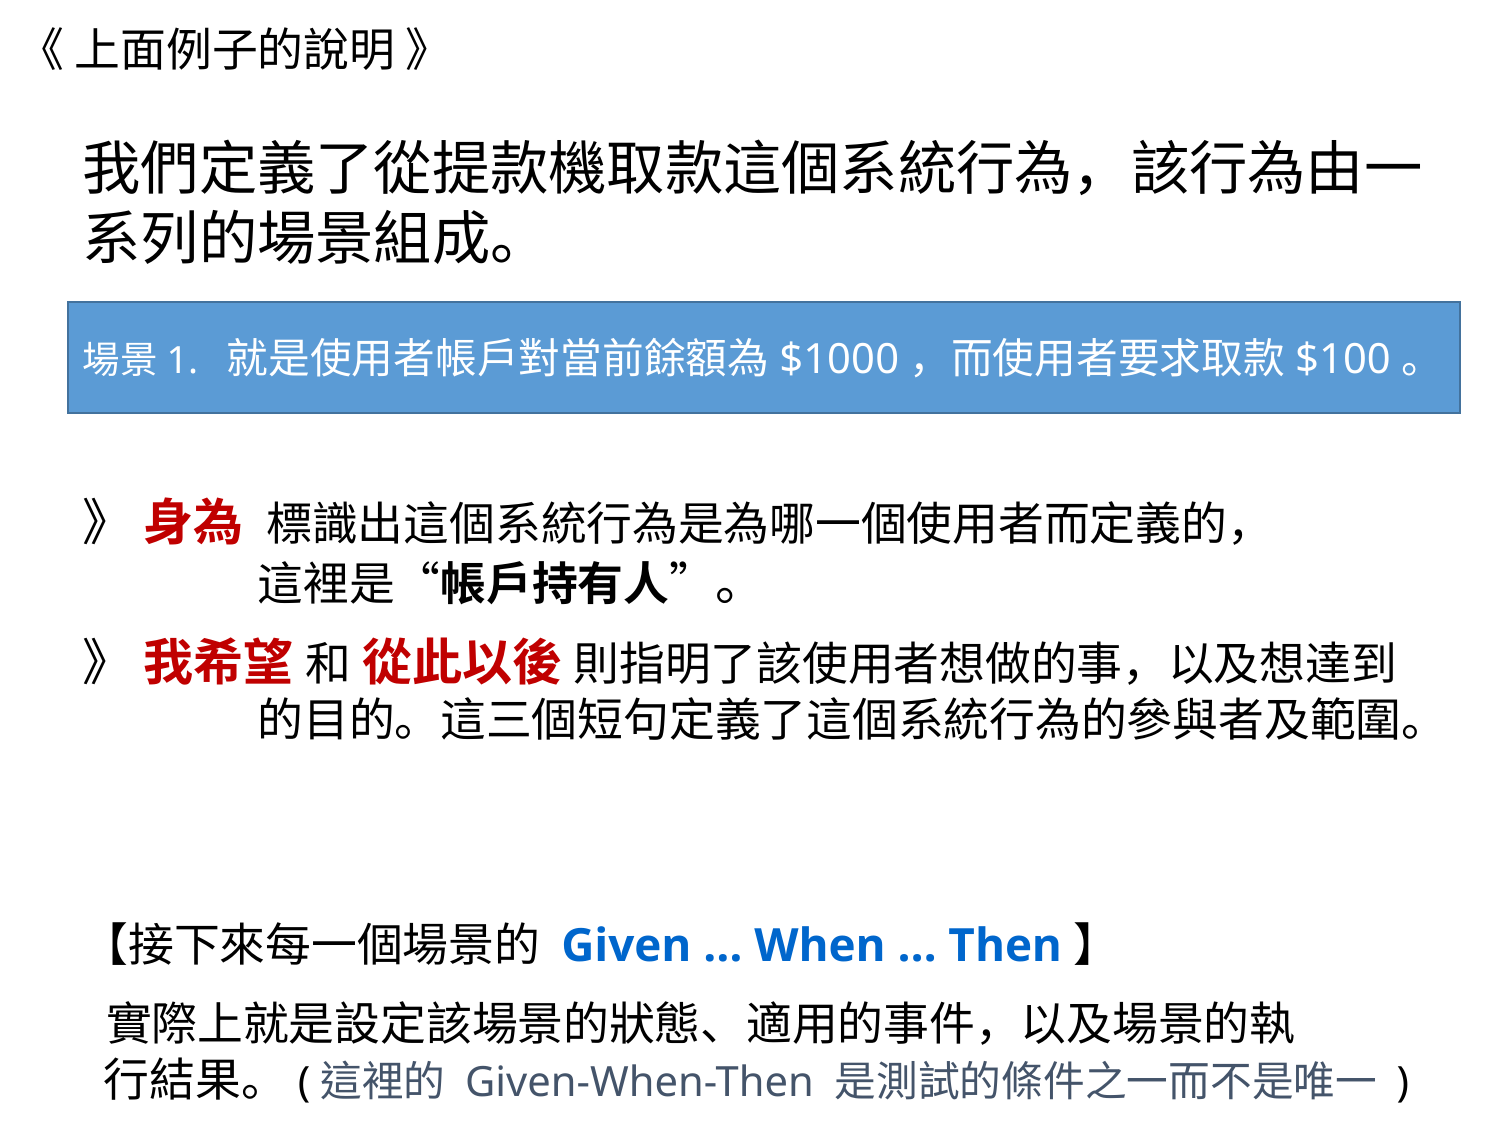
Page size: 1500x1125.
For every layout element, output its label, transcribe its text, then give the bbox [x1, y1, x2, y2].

text_box 我們定義了從提款機取款這個系統行為，該行為由一系列的場景組成。 》 身為 標識出這個系統行為是為哪一個使用者而定義的， 這裡是“帳戶持有人”。 》 我希望 和 從此以後 則指明了該使用者想做的事，以及想達到 的目的。這三個短句定義了這個系統行為的參與者及範圍。 【接下來每一個場景的 Given … When … Then】 實際上就是設定該場景的狀態、適用的事件，以及場景的執 行結果。(這裡的 Given-When-Then 是測試的條件之一而不是唯一 ) [67, 123, 1461, 301]
text_box 我們定義了從提款機取款這個系統行為，該行為由一系列的場景組成。 》 身為 標識出這個系統行為是為哪一個使用者而定義的， 這裡是“帳戶持有人”。 》 我希望 和 從此以後 則指明了該使用者想做的事，以及想達到 的目的。這三個短句定義了這個系統行為的參與者及範圍。 【接下來每一個場景的 Given … When … Then】 實際上就是設定該場景的狀態、適用的事件，以及場景的執 行結果。(這裡的 Given-When-Then 是測試的條件之一而不是唯一 ) [67, 414, 1461, 1113]
text_box 《 上面例子的說明 》 [3, 13, 466, 84]
text_box 場景1. 就是使用者帳戶對當前餘額為$1000，而使用者要求取款$100。 [67, 301, 1461, 414]
